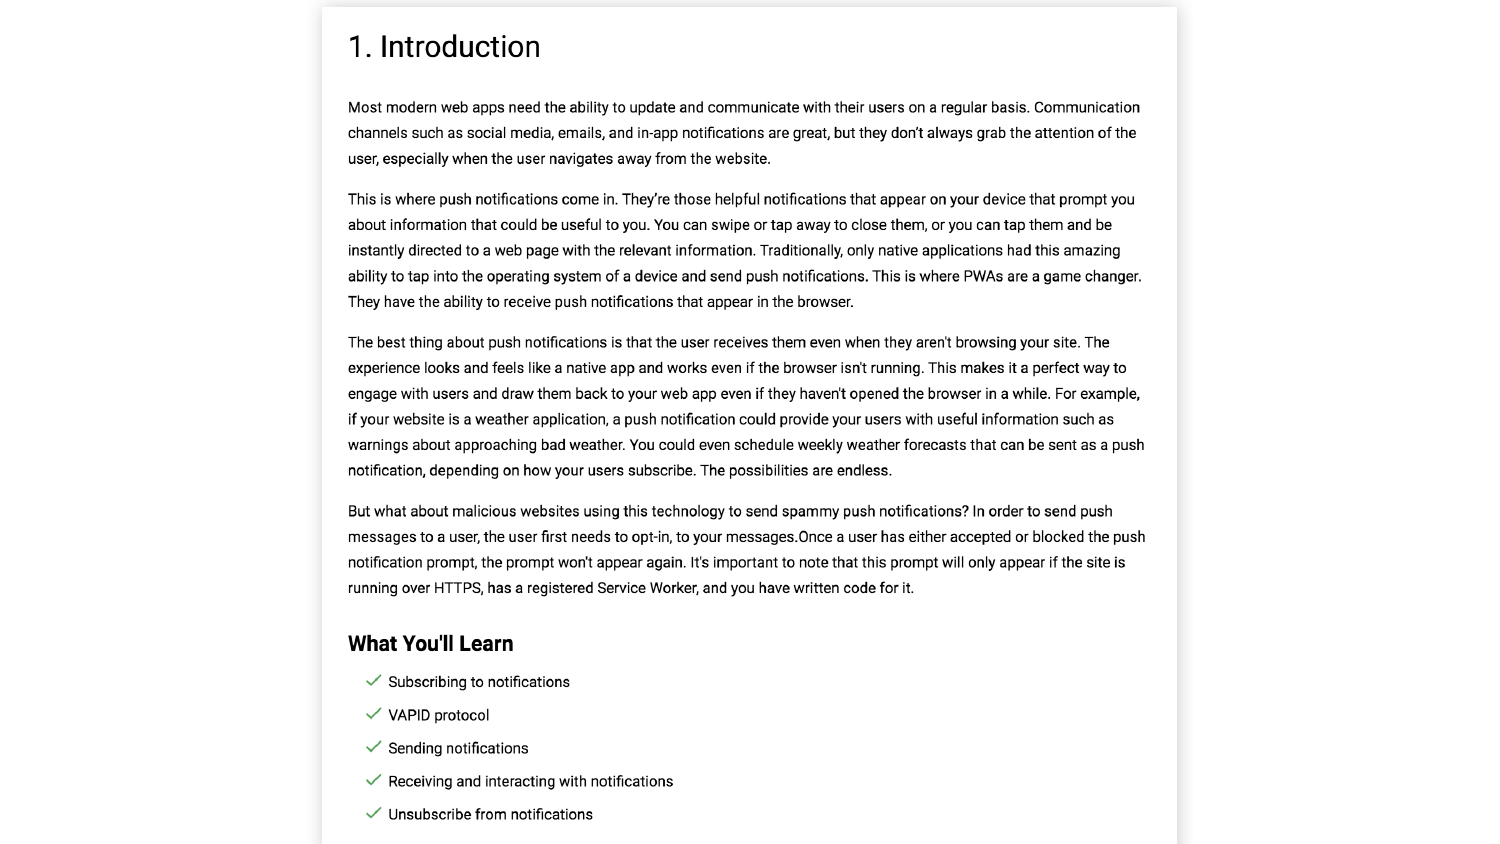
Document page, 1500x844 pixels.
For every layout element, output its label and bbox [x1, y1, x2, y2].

picture [307, 0, 1193, 844]
